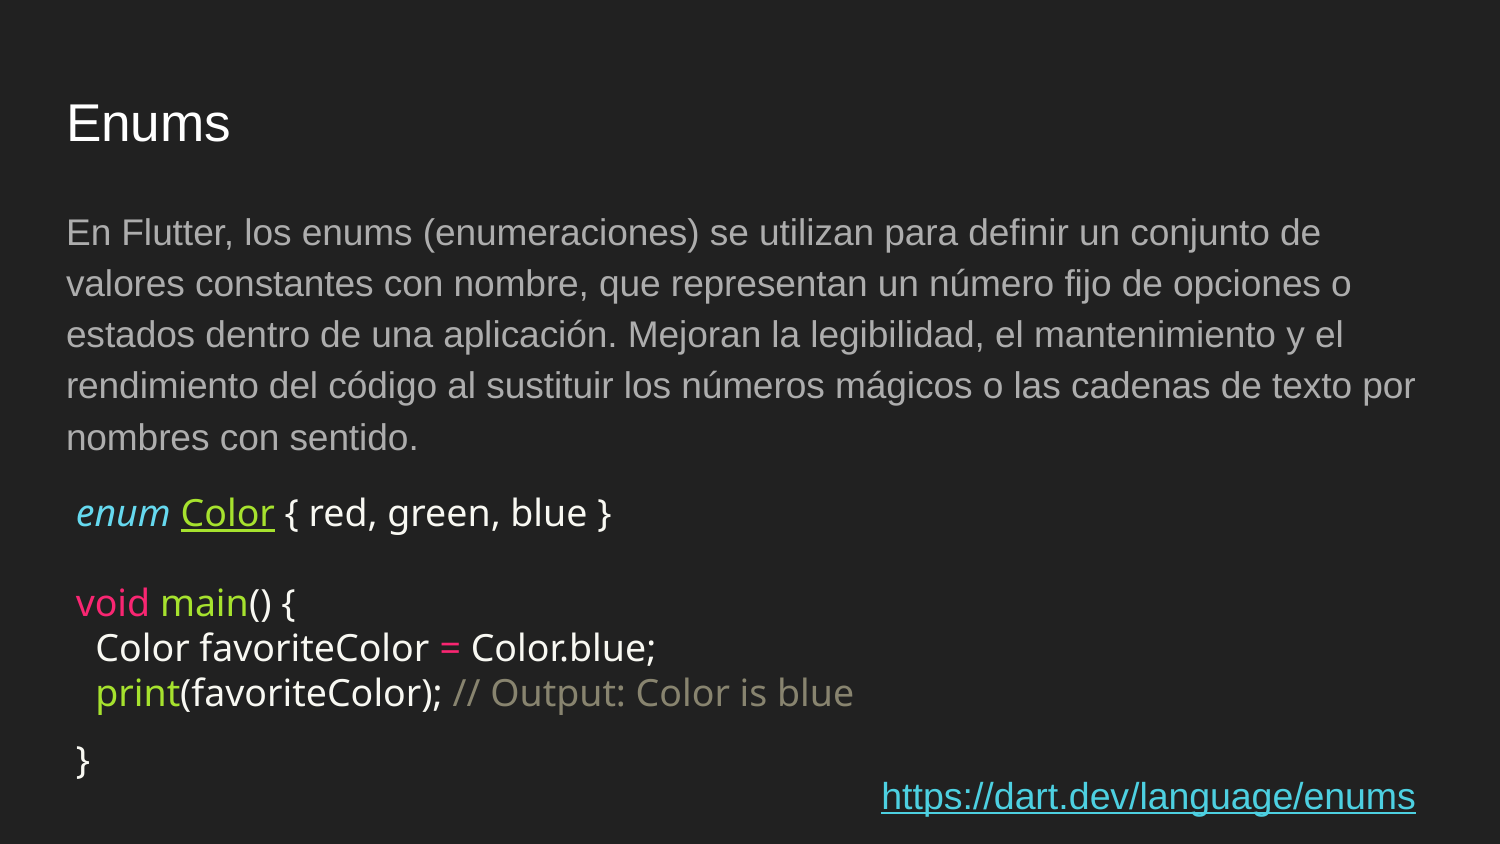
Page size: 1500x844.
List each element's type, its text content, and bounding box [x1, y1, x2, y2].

text_box https://dart.dev/language/enums [866, 757, 1449, 804]
title Enums [51, 72, 1449, 167]
text_box enum Color { red, green, blue } void main() { Color favoriteColor = Color.blue; print(favoriteColor); // Output: Color is blue } [60, 474, 1410, 714]
list En Flutter, los enums (enumeraciones) se utilizan para definir un conjunto de valores constantes con nombre, que representan un número fijo de opciones o estados dentro de una aplicación. Mejoran la legibilidad, el mantenimiento y el rendimiento del código al sustituir los números mágicos o las cadenas de texto por nombres con sentido. [51, 186, 1449, 475]
